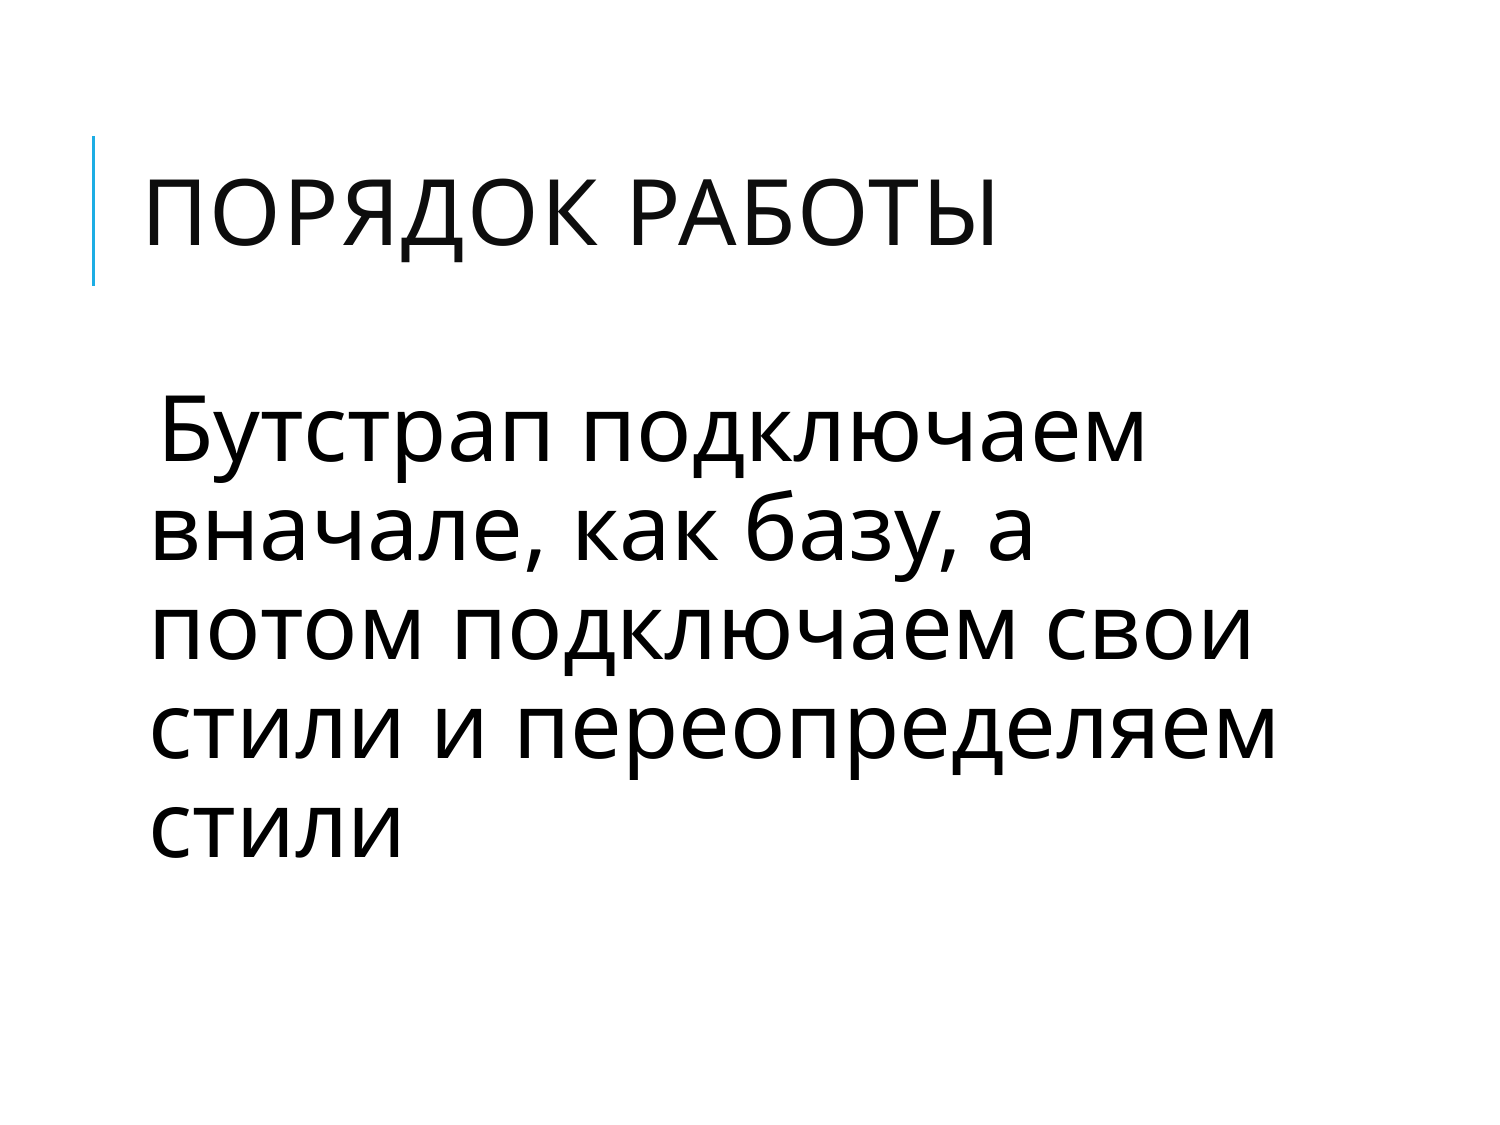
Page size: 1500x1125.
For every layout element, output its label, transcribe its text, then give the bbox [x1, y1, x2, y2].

list Бутстрап подключаем вначале, как базу, а потом подключаем свои стили и переопределяем стили [126, 375, 1322, 1035]
title Порядок работы [126, 96, 1322, 342]
